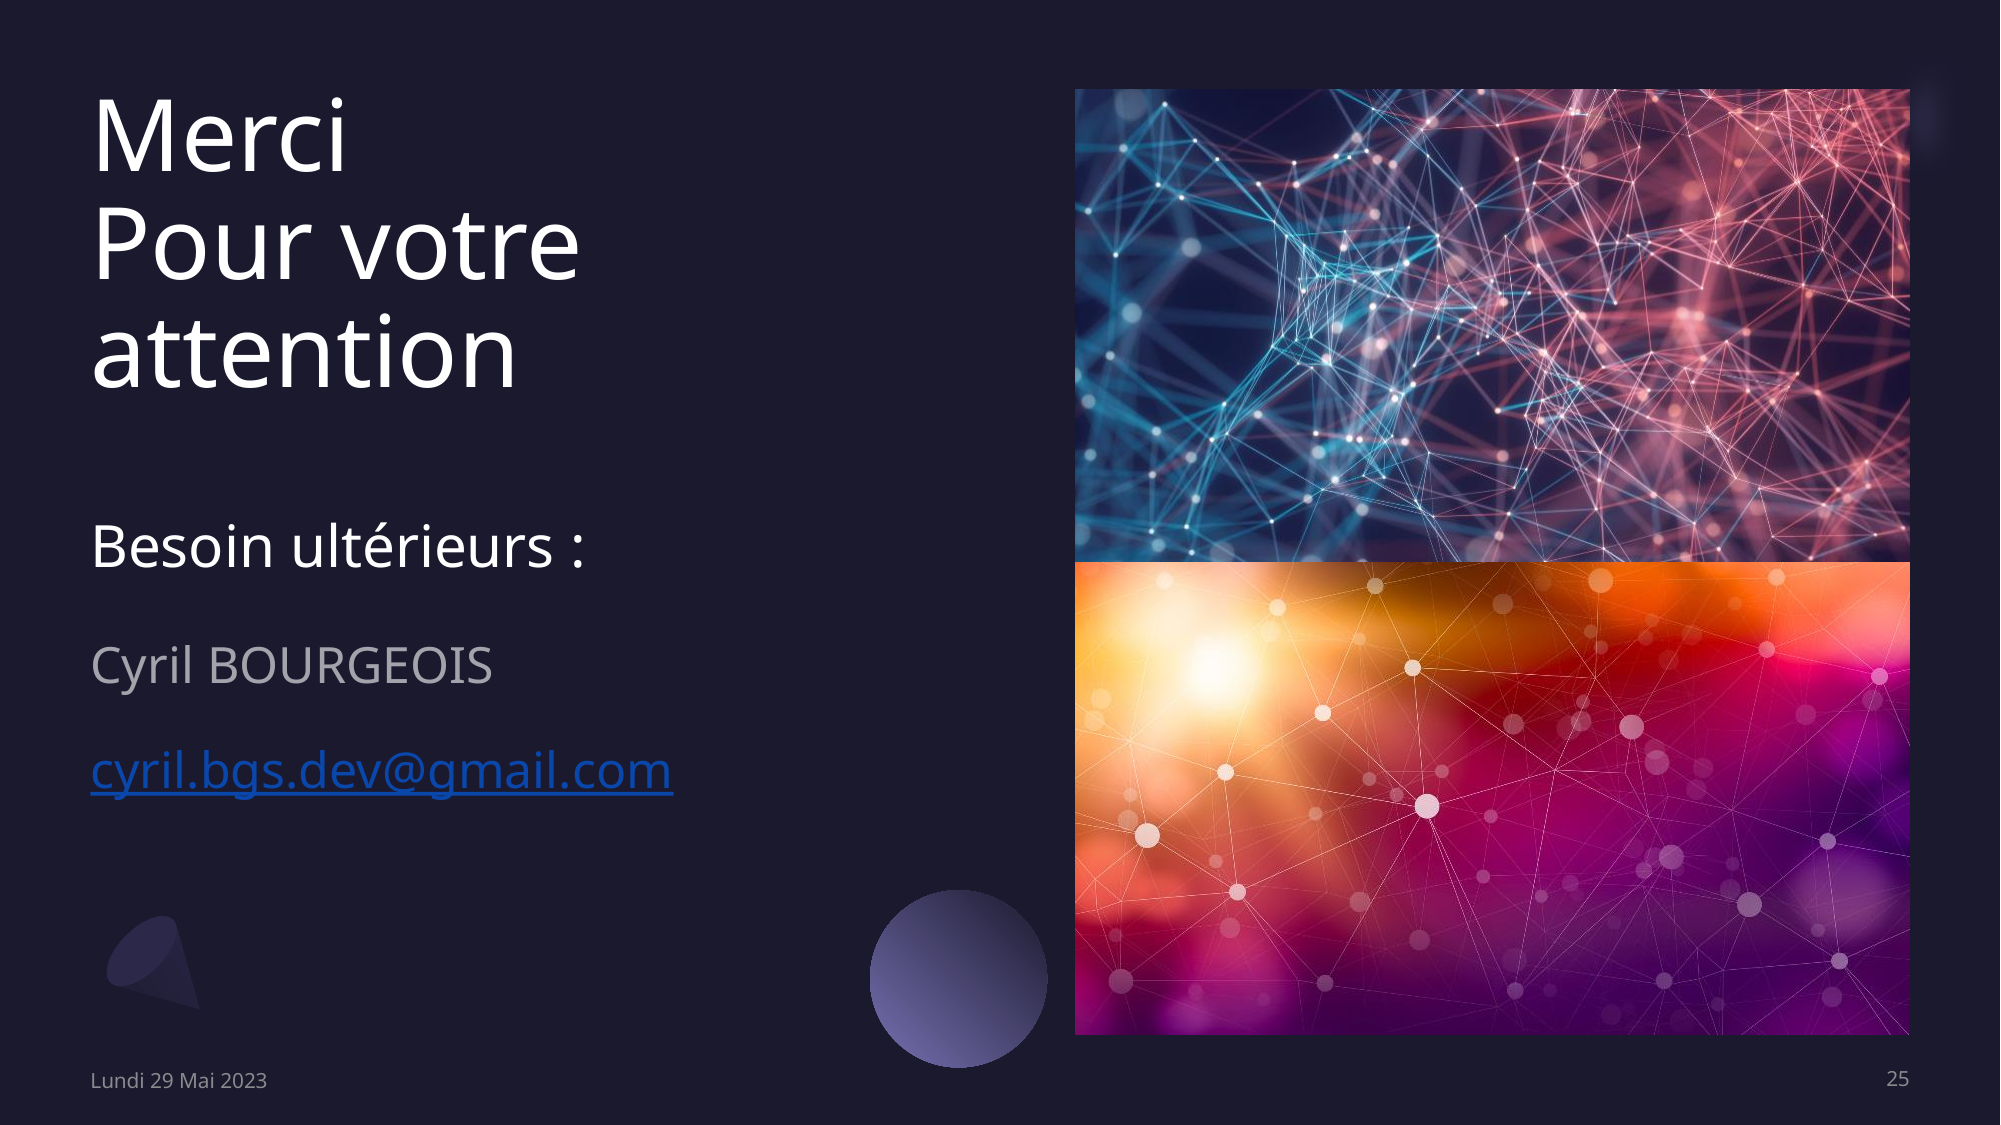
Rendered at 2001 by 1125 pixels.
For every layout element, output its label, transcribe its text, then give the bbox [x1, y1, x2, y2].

subtitle Cyril BOURGEOIS cyril.bgs.dev@gmail.com [90, 627, 983, 1000]
slide_number Lundi 29 Mai 2023 [90, 1067, 522, 1093]
slide_number 25 [1632, 1067, 1910, 1093]
title Merci Pour votre attention Besoin ultérieurs : [90, 90, 983, 580]
picture [1075, 89, 1910, 1035]
